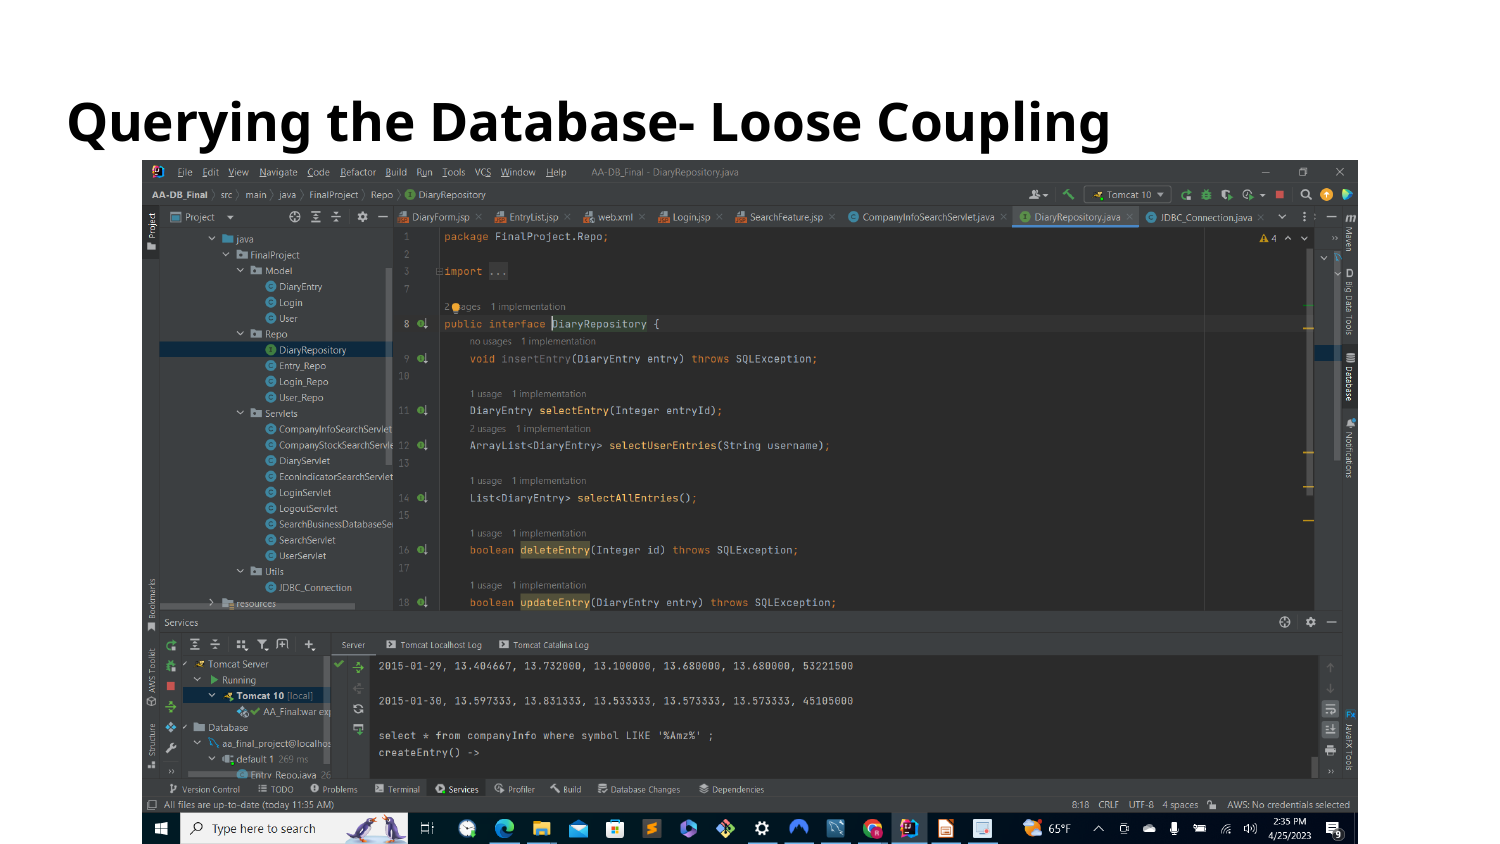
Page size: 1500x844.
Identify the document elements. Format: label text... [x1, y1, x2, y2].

title Querying the Database- Loose Coupling [51, 72, 1449, 167]
picture [142, 160, 1358, 844]
